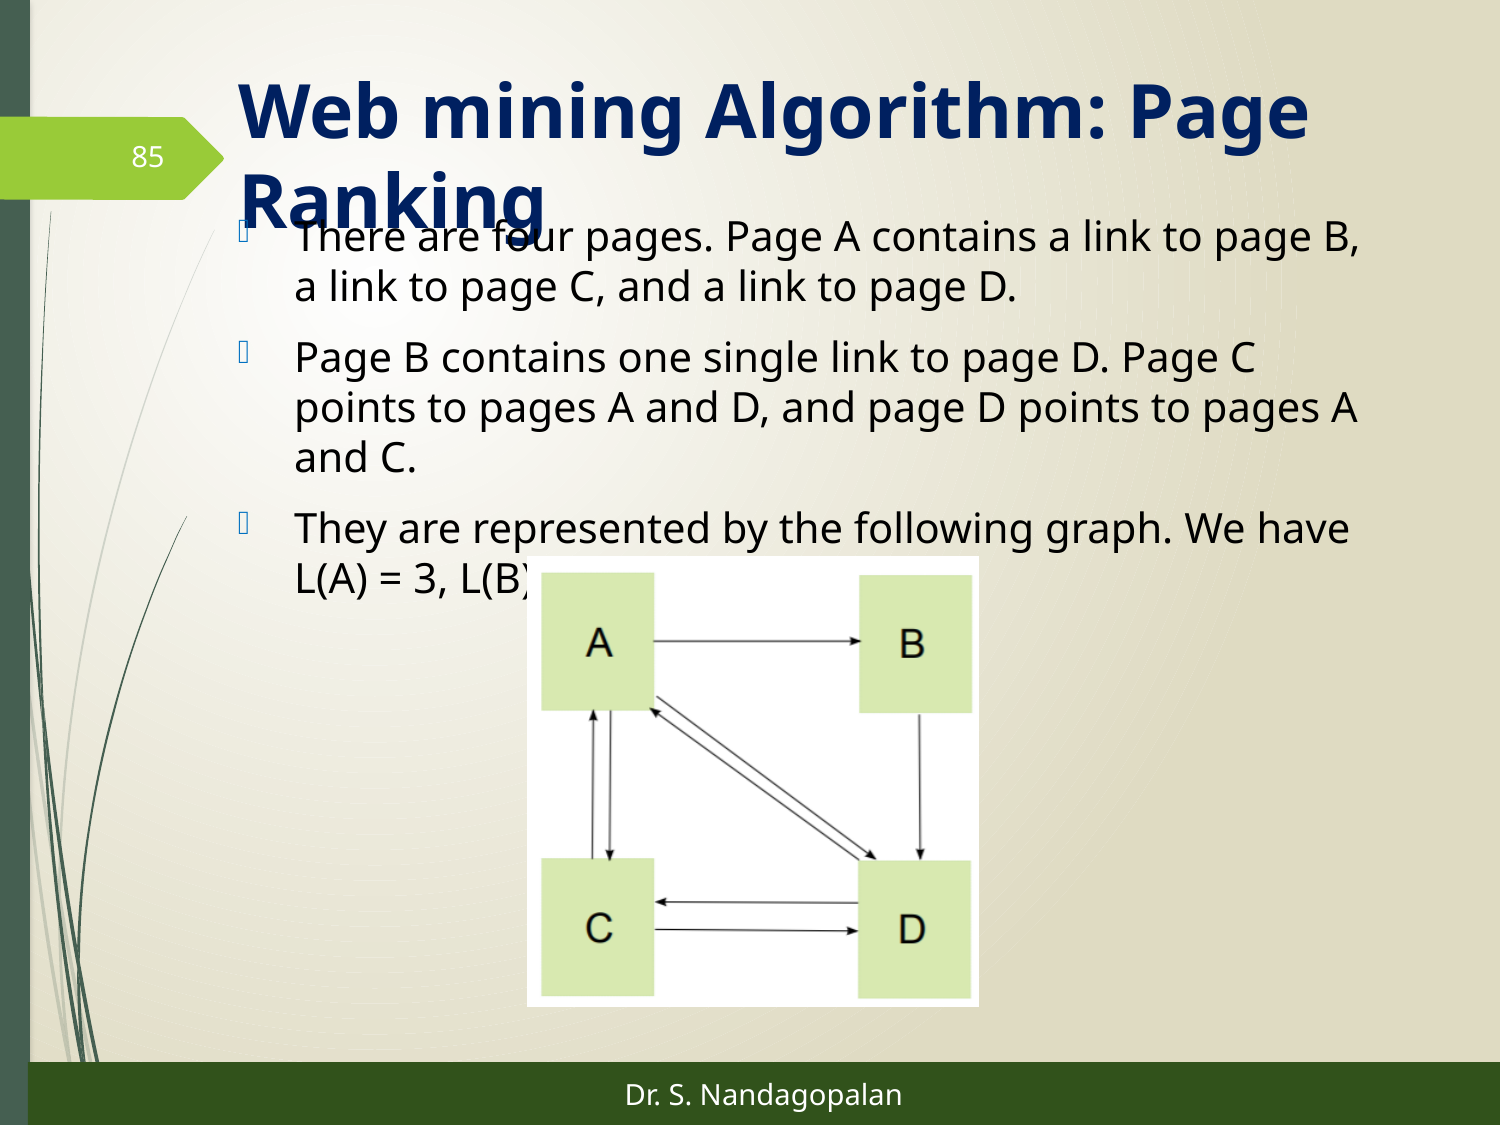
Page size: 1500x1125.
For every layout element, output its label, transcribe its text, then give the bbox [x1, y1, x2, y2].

slide_number 85 [70, 129, 180, 188]
list There are four pages. Page A contains a link to page B, a link to page C, and a link to page D. Page B contains one single link to page D. Page C points to pages A and D, and page D points to pages A and C. They are represented by the following graph. We have L(A) = 3, L(B) = 1 and L(C) = L(D) = 2. [222, 202, 1400, 974]
title Web mining Algorithm: Page Ranking [223, 56, 1476, 203]
picture [527, 556, 979, 1007]
